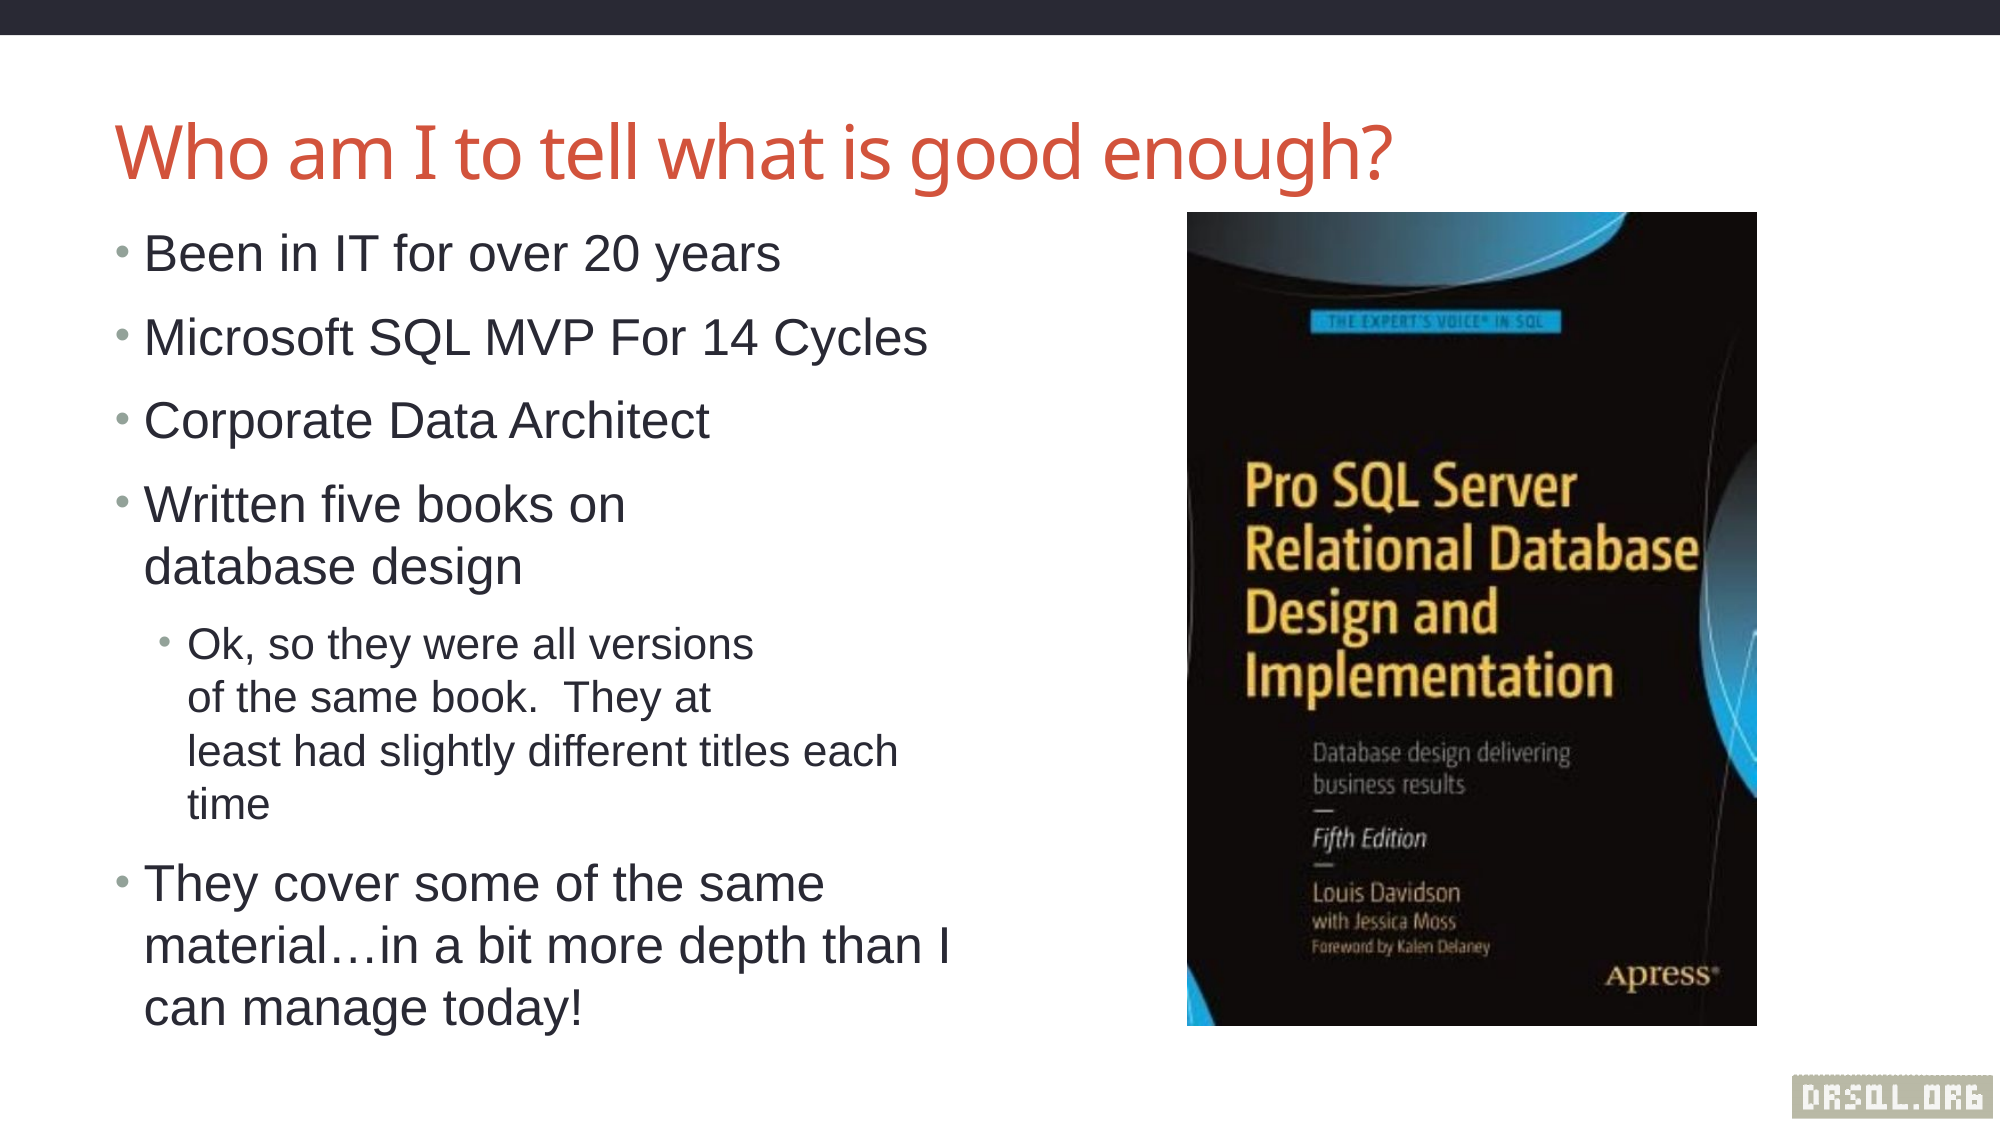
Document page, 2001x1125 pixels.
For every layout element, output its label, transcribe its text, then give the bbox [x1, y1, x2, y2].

picture [1187, 212, 1757, 1026]
title Who am I to tell what is good enough? [99, 87, 1900, 213]
list Been in IT for over 20 years Microsoft SQL MVP For 14 Cycles Corporate Data Architect Written five books on database design Ok, so they were all versions of the same book. They at least had slightly different titles each time They cover some of the same material…in a bit more depth than I can manage today! [99, 212, 984, 1049]
